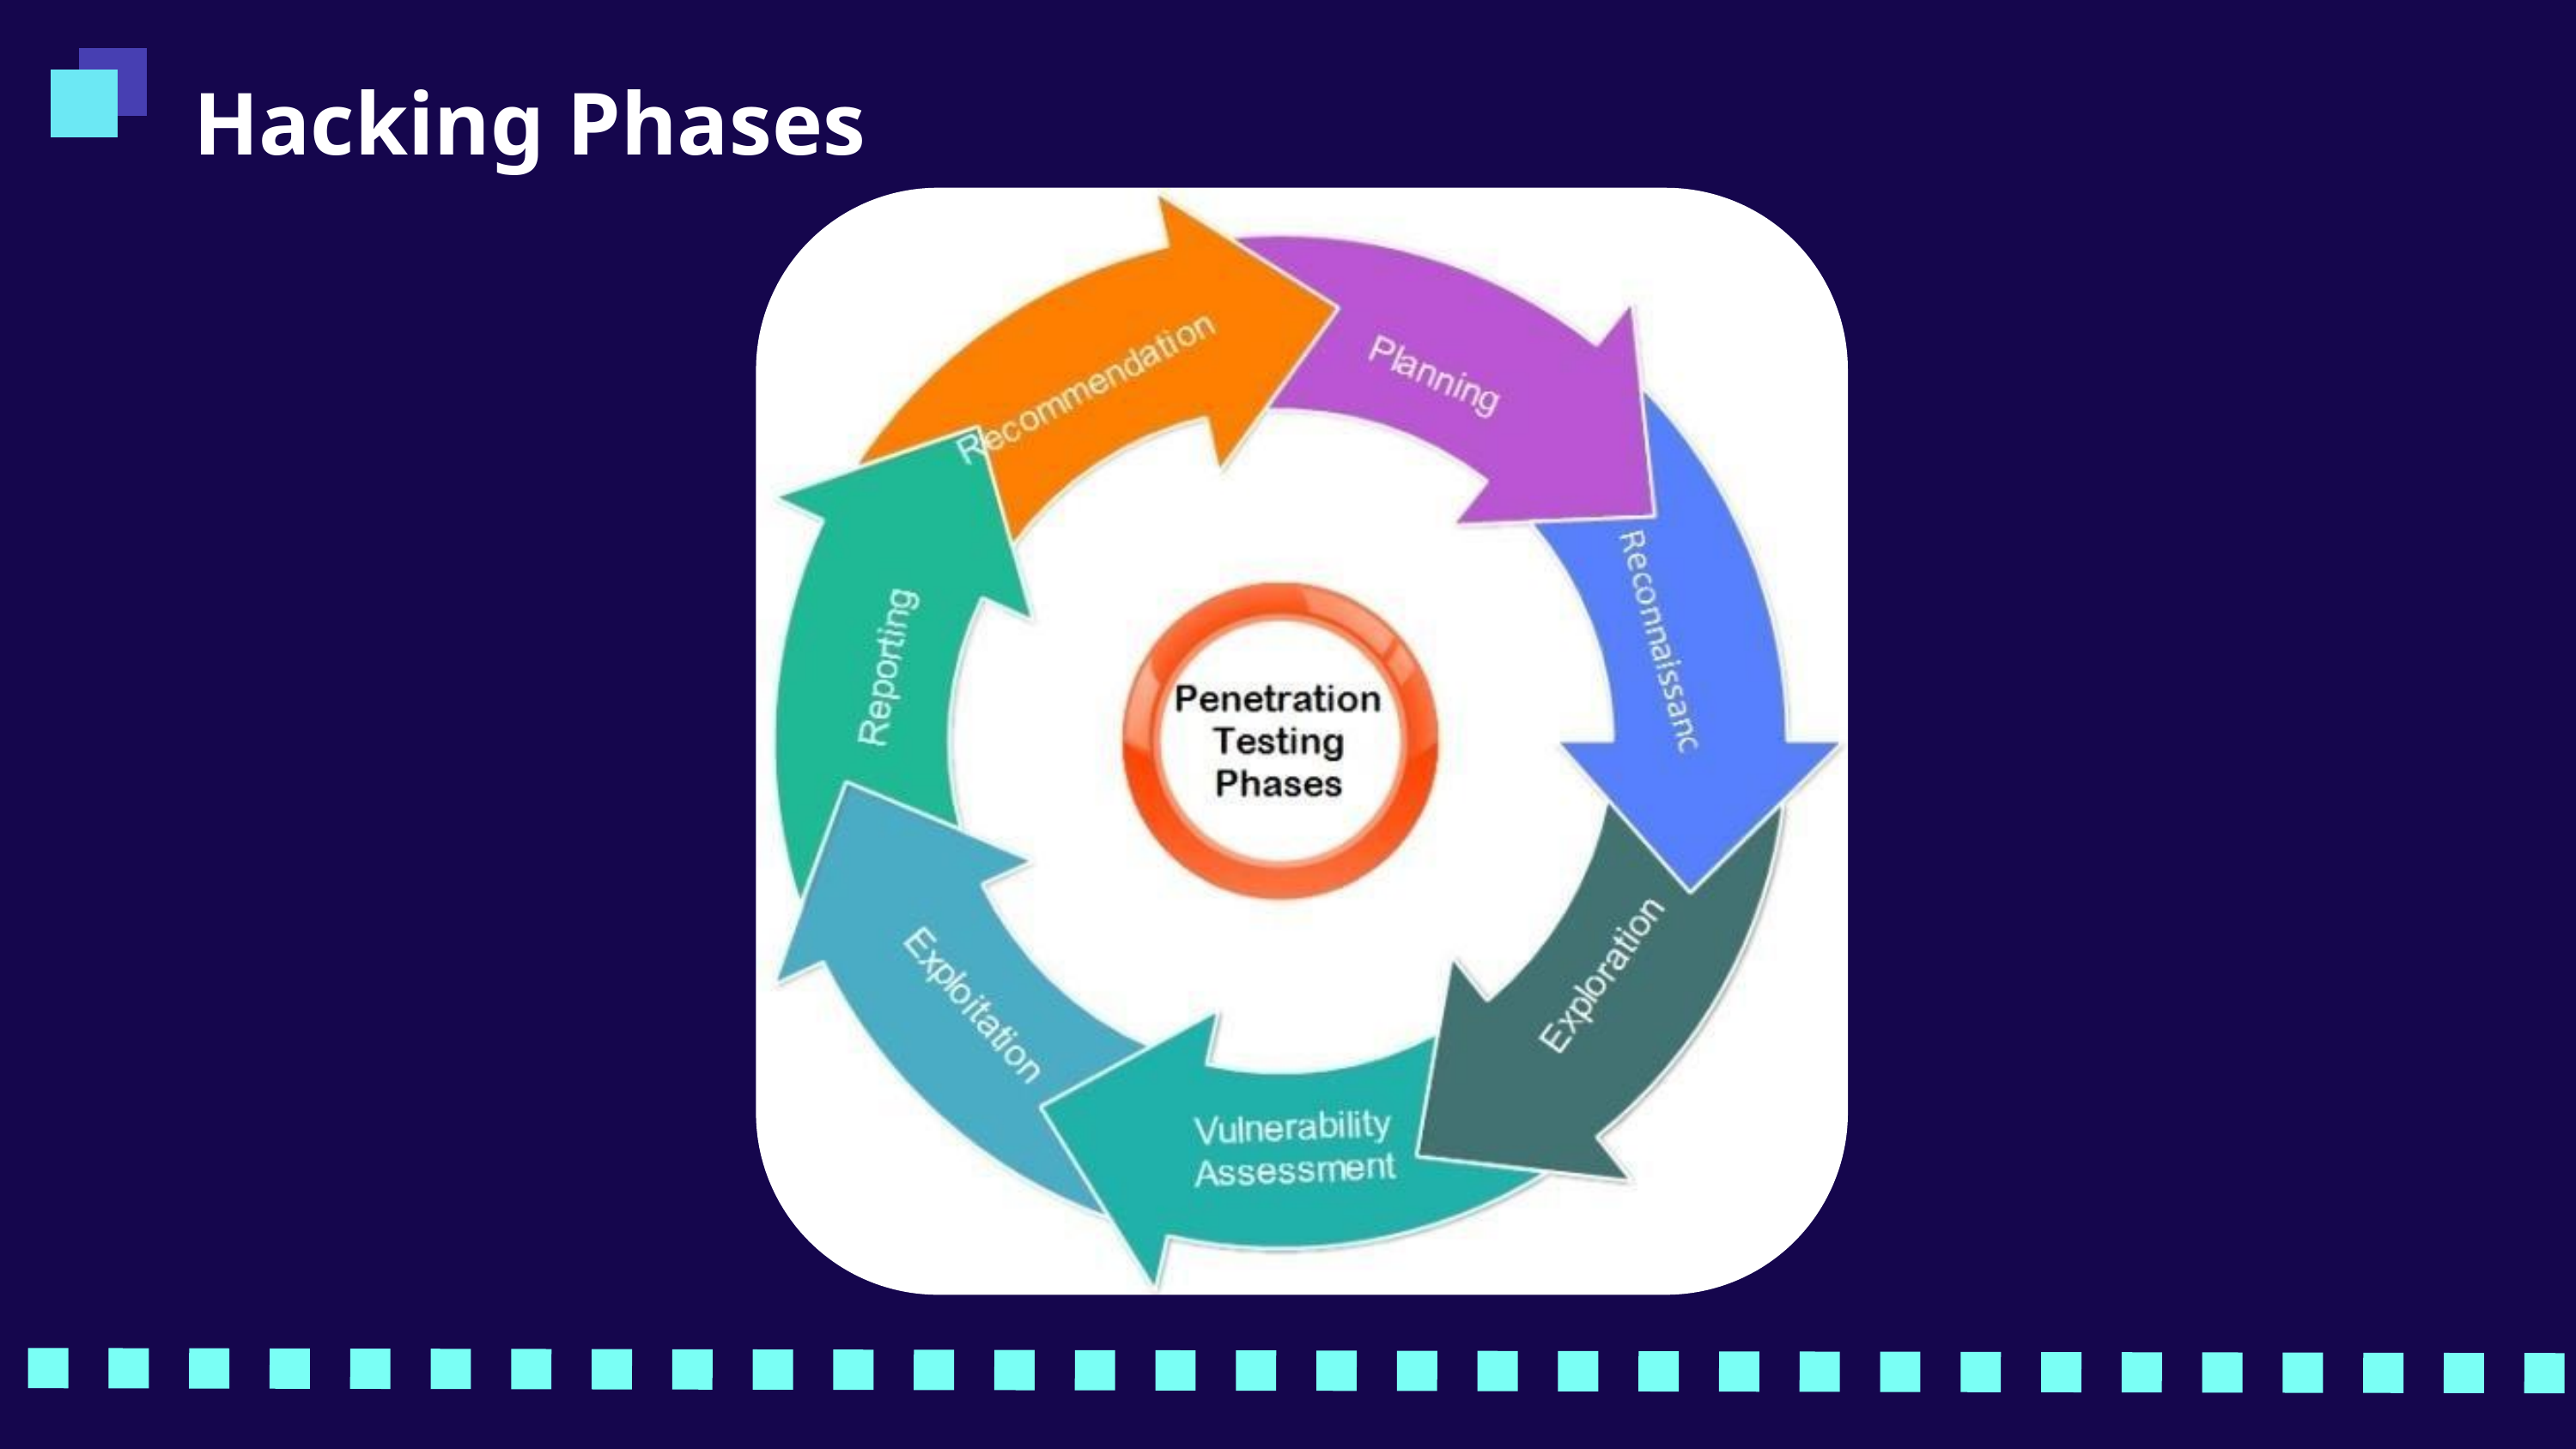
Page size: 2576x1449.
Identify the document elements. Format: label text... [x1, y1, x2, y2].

picture [756, 187, 1849, 1295]
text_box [50, 69, 118, 138]
text_box Hacking Phases [193, 0, 1969, 172]
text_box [78, 47, 148, 117]
